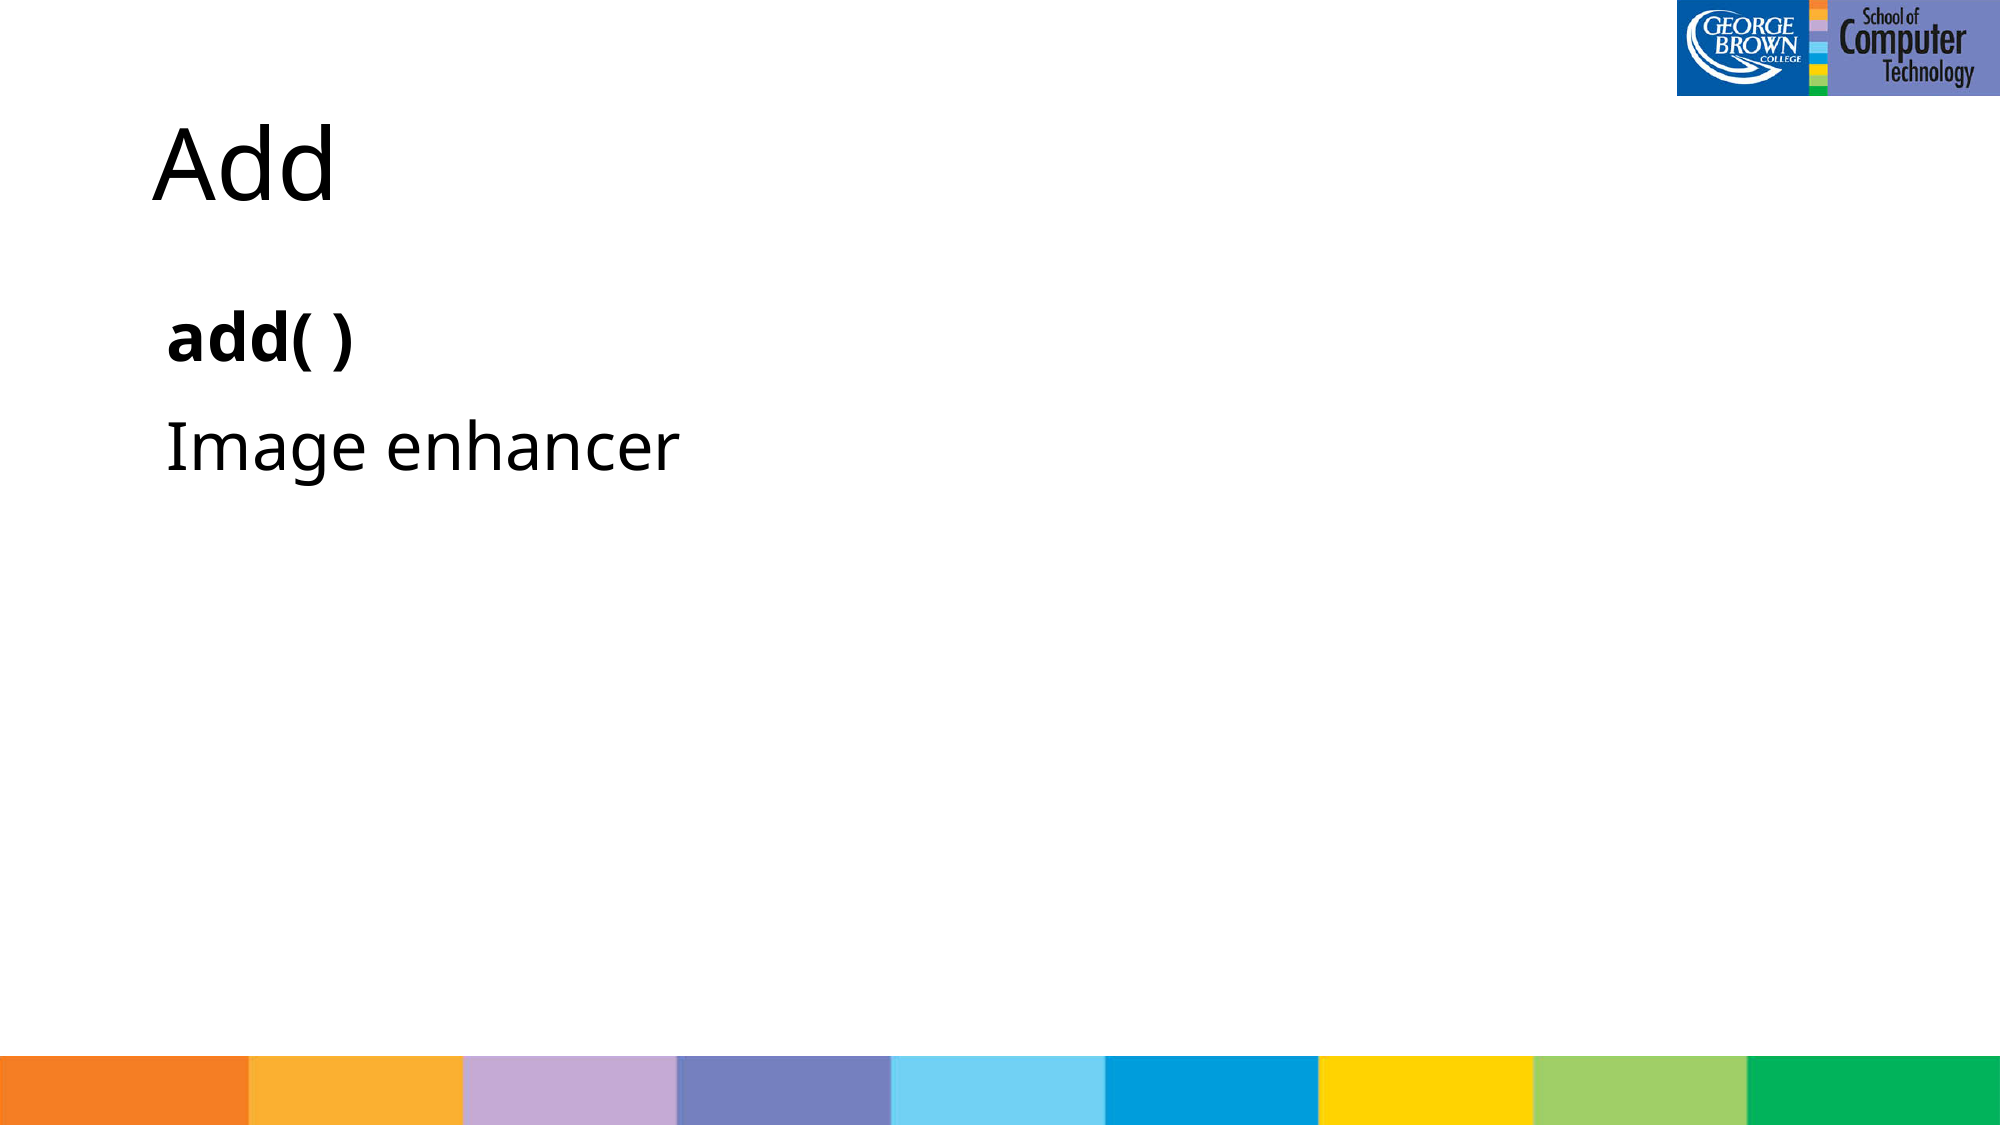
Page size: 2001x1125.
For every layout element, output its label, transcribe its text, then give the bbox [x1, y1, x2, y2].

list add( ) Image enhancer [151, 278, 1931, 550]
picture [1318, 1056, 2000, 1125]
title Add [137, 59, 1863, 278]
picture [1677, 0, 2000, 96]
picture [0, 1056, 1105, 1125]
